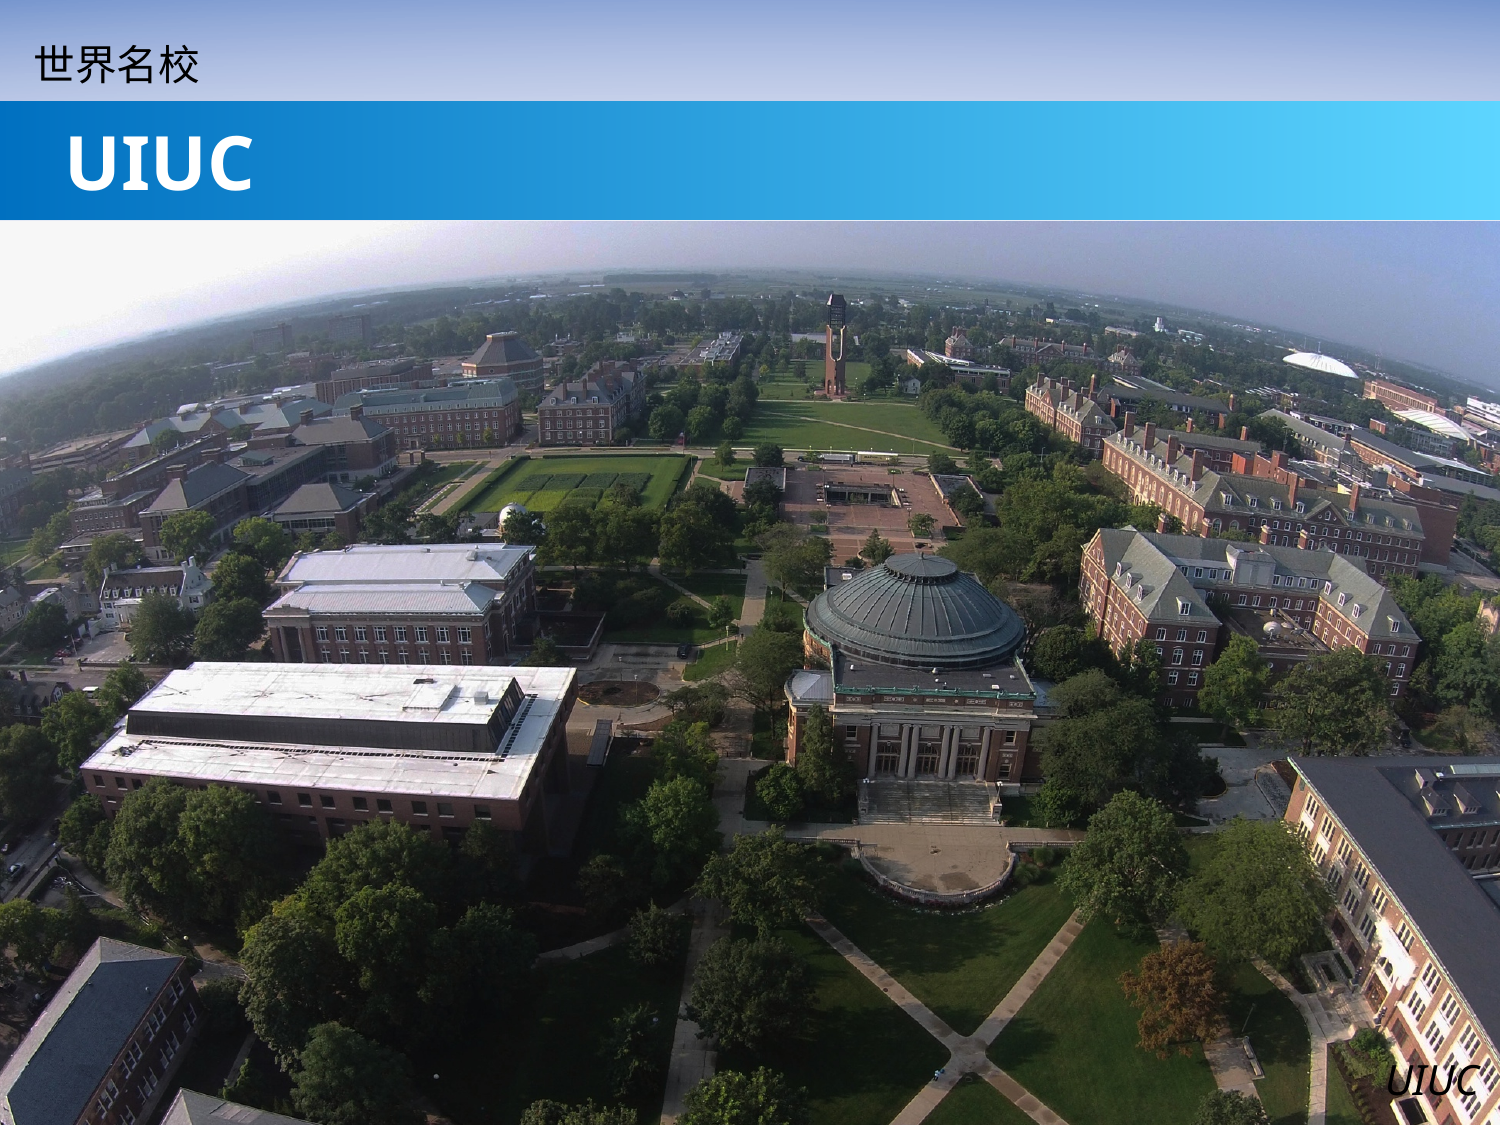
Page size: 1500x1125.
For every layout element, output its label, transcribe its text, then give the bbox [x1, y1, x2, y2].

title UIUC [50, 101, 1475, 218]
picture [0, 0, 1500, 102]
text_box 世界名校 [18, 30, 216, 96]
picture [0, 220, 1500, 1125]
